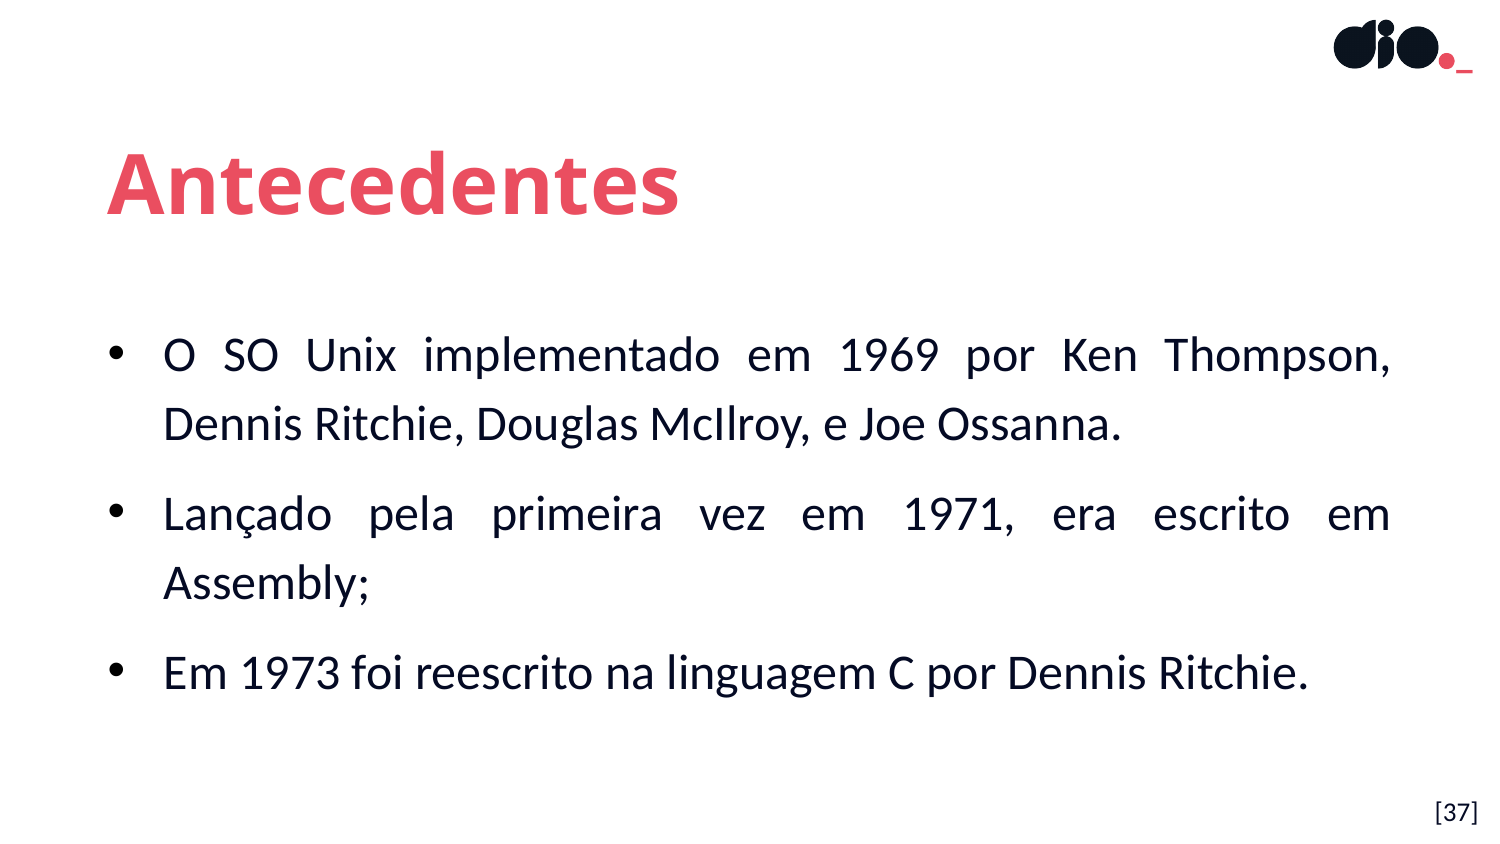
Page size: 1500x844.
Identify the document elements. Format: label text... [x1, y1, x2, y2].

text_box O SO Unix implementado em 1969 por Ken Thompson, Dennis Ritchie, Douglas McIlroy, e Joe Ossanna. Lançado pela primeira vez em 1971, era escrito em Assembly; Em 1973 foi reescrito na linguagem C por Dennis Ritchie. [92, 243, 1408, 770]
text_box Antecedentes [92, 104, 1408, 243]
slide_number [37] [1403, 779, 1494, 844]
picture [1333, 19, 1473, 74]
